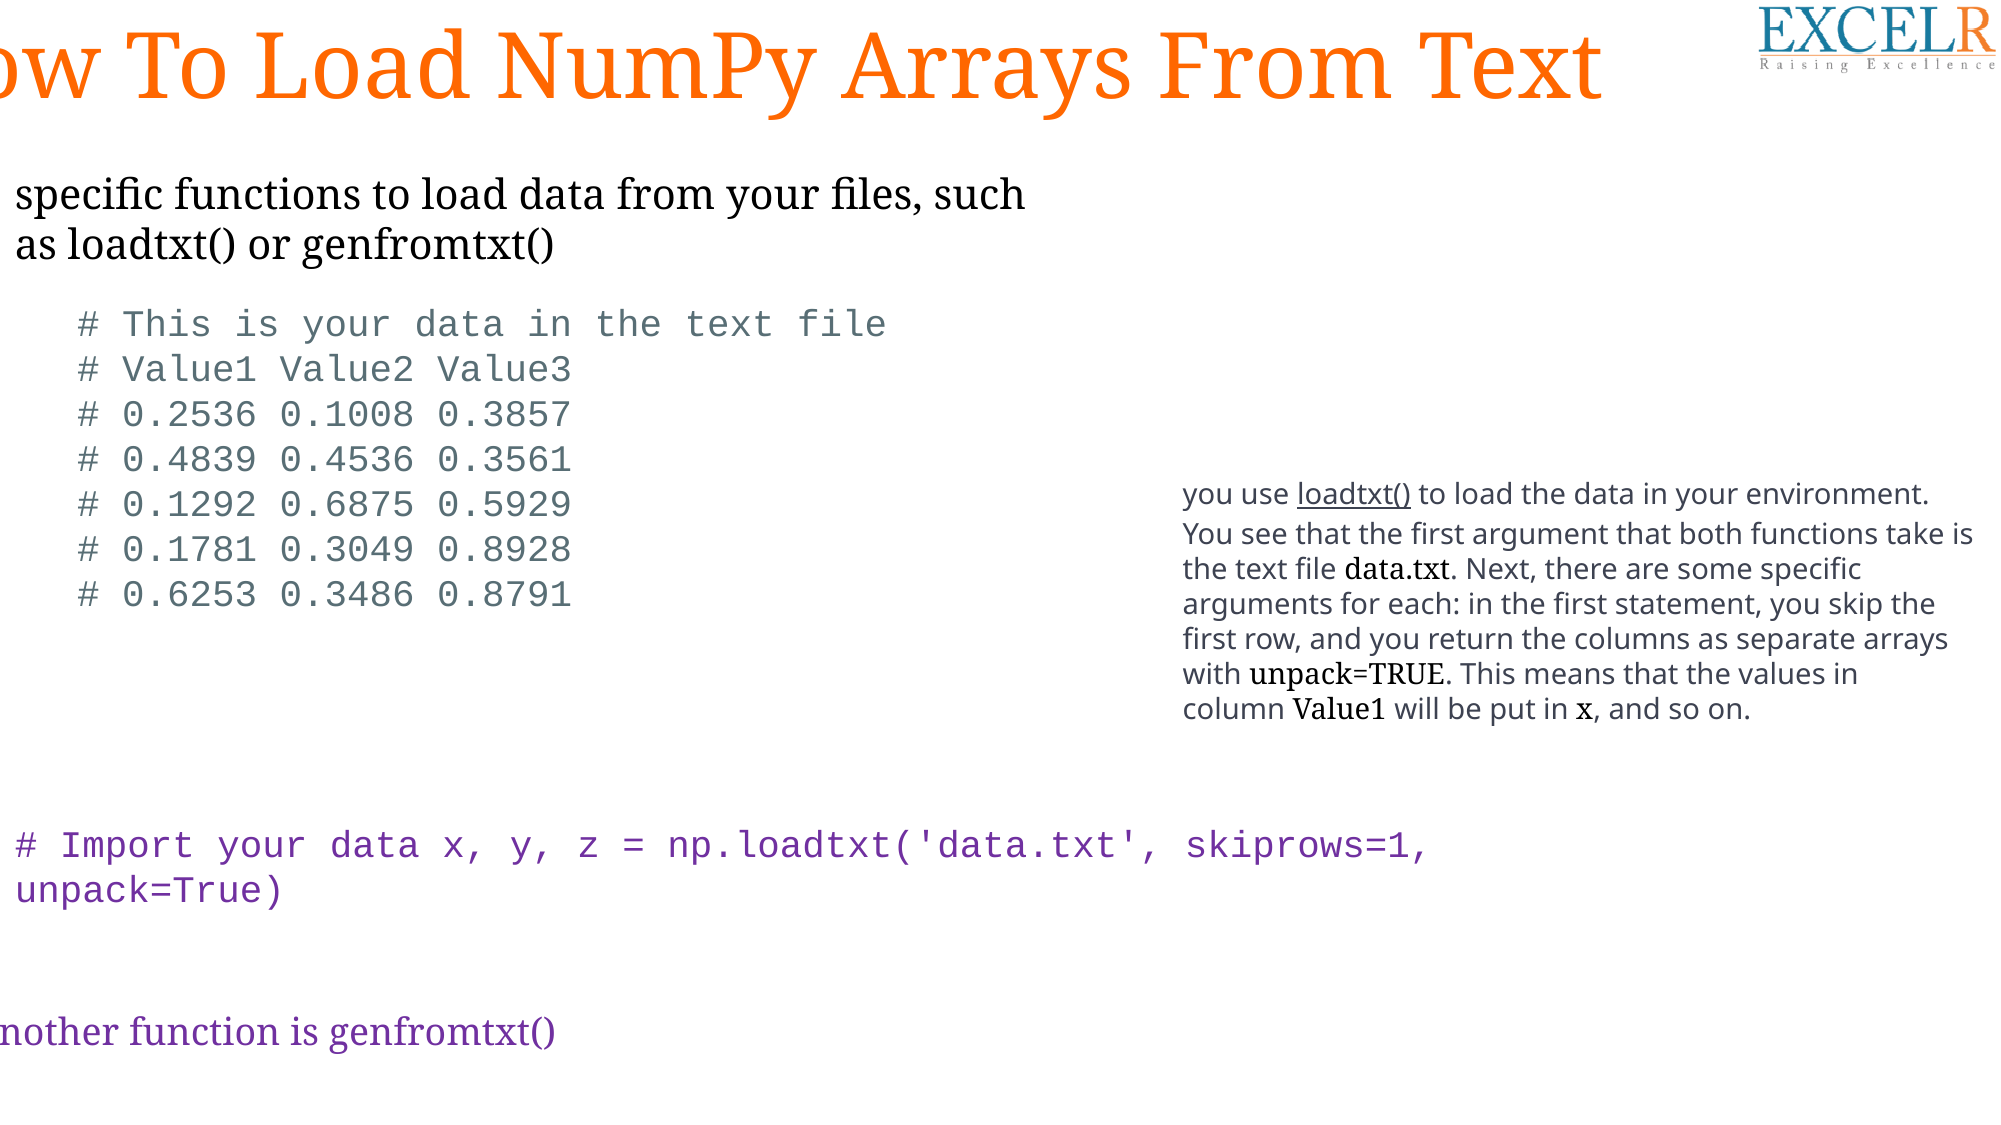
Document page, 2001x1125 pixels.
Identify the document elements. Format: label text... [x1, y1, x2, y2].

text_box How To Load NumPy Arrays From Text [0, 0, 1621, 125]
picture [1756, 0, 2000, 78]
text_box # Import your data x, y, z = np.loadtxt('data.txt', skiprows=1, unpack=True) [0, 812, 1738, 917]
text_box Another function is genfromtxt() [0, 1000, 582, 1061]
text_box you use loadtxt() to load the data in your environment. You see that the first argument that both functions take is the text file data.txt. Next, there are some specific arguments for each: in the first statement, you skip the first row, and you return the columns as separate arrays with unpack=TRUE. This means that the values in column Value1 will be put in x, and so on. [1167, 468, 2000, 733]
text_box # This is your data in the text file # Value1 Value2 Value3 # 0.2536 0.1008 0.3857 # 0.4839 0.4536 0.3561 # 0.1292 0.6875 0.5929 # 0.1781 0.3049 0.8928 # 0.6253 0.3486 0.8791 [62, 291, 932, 621]
text_box specific functions to load data from your files, such as loadtxt() or genfromtxt() [0, 160, 1357, 276]
